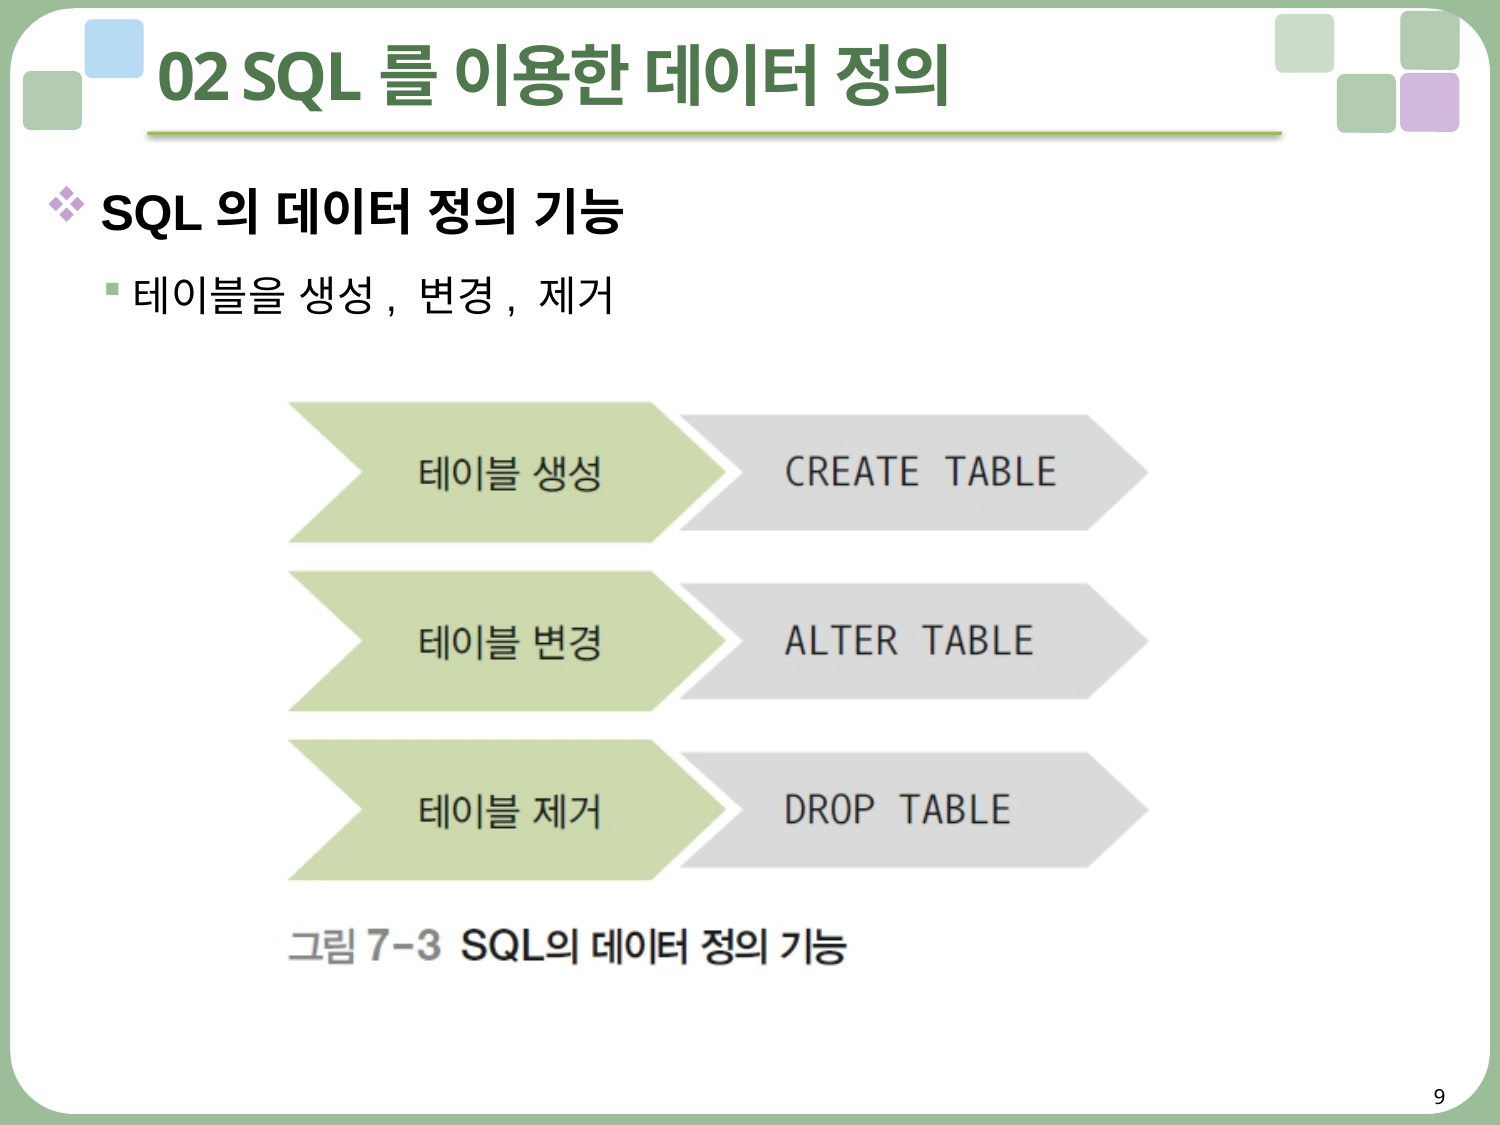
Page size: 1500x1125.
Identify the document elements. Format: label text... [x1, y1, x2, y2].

picture [0, 0, 1500, 1125]
title 02 SQL를 이용한 데이터 정의 [142, 25, 1459, 123]
list SQL의 데이터 정의 기능 테이블을 생성, 변경, 제거 [29, 172, 1459, 1083]
